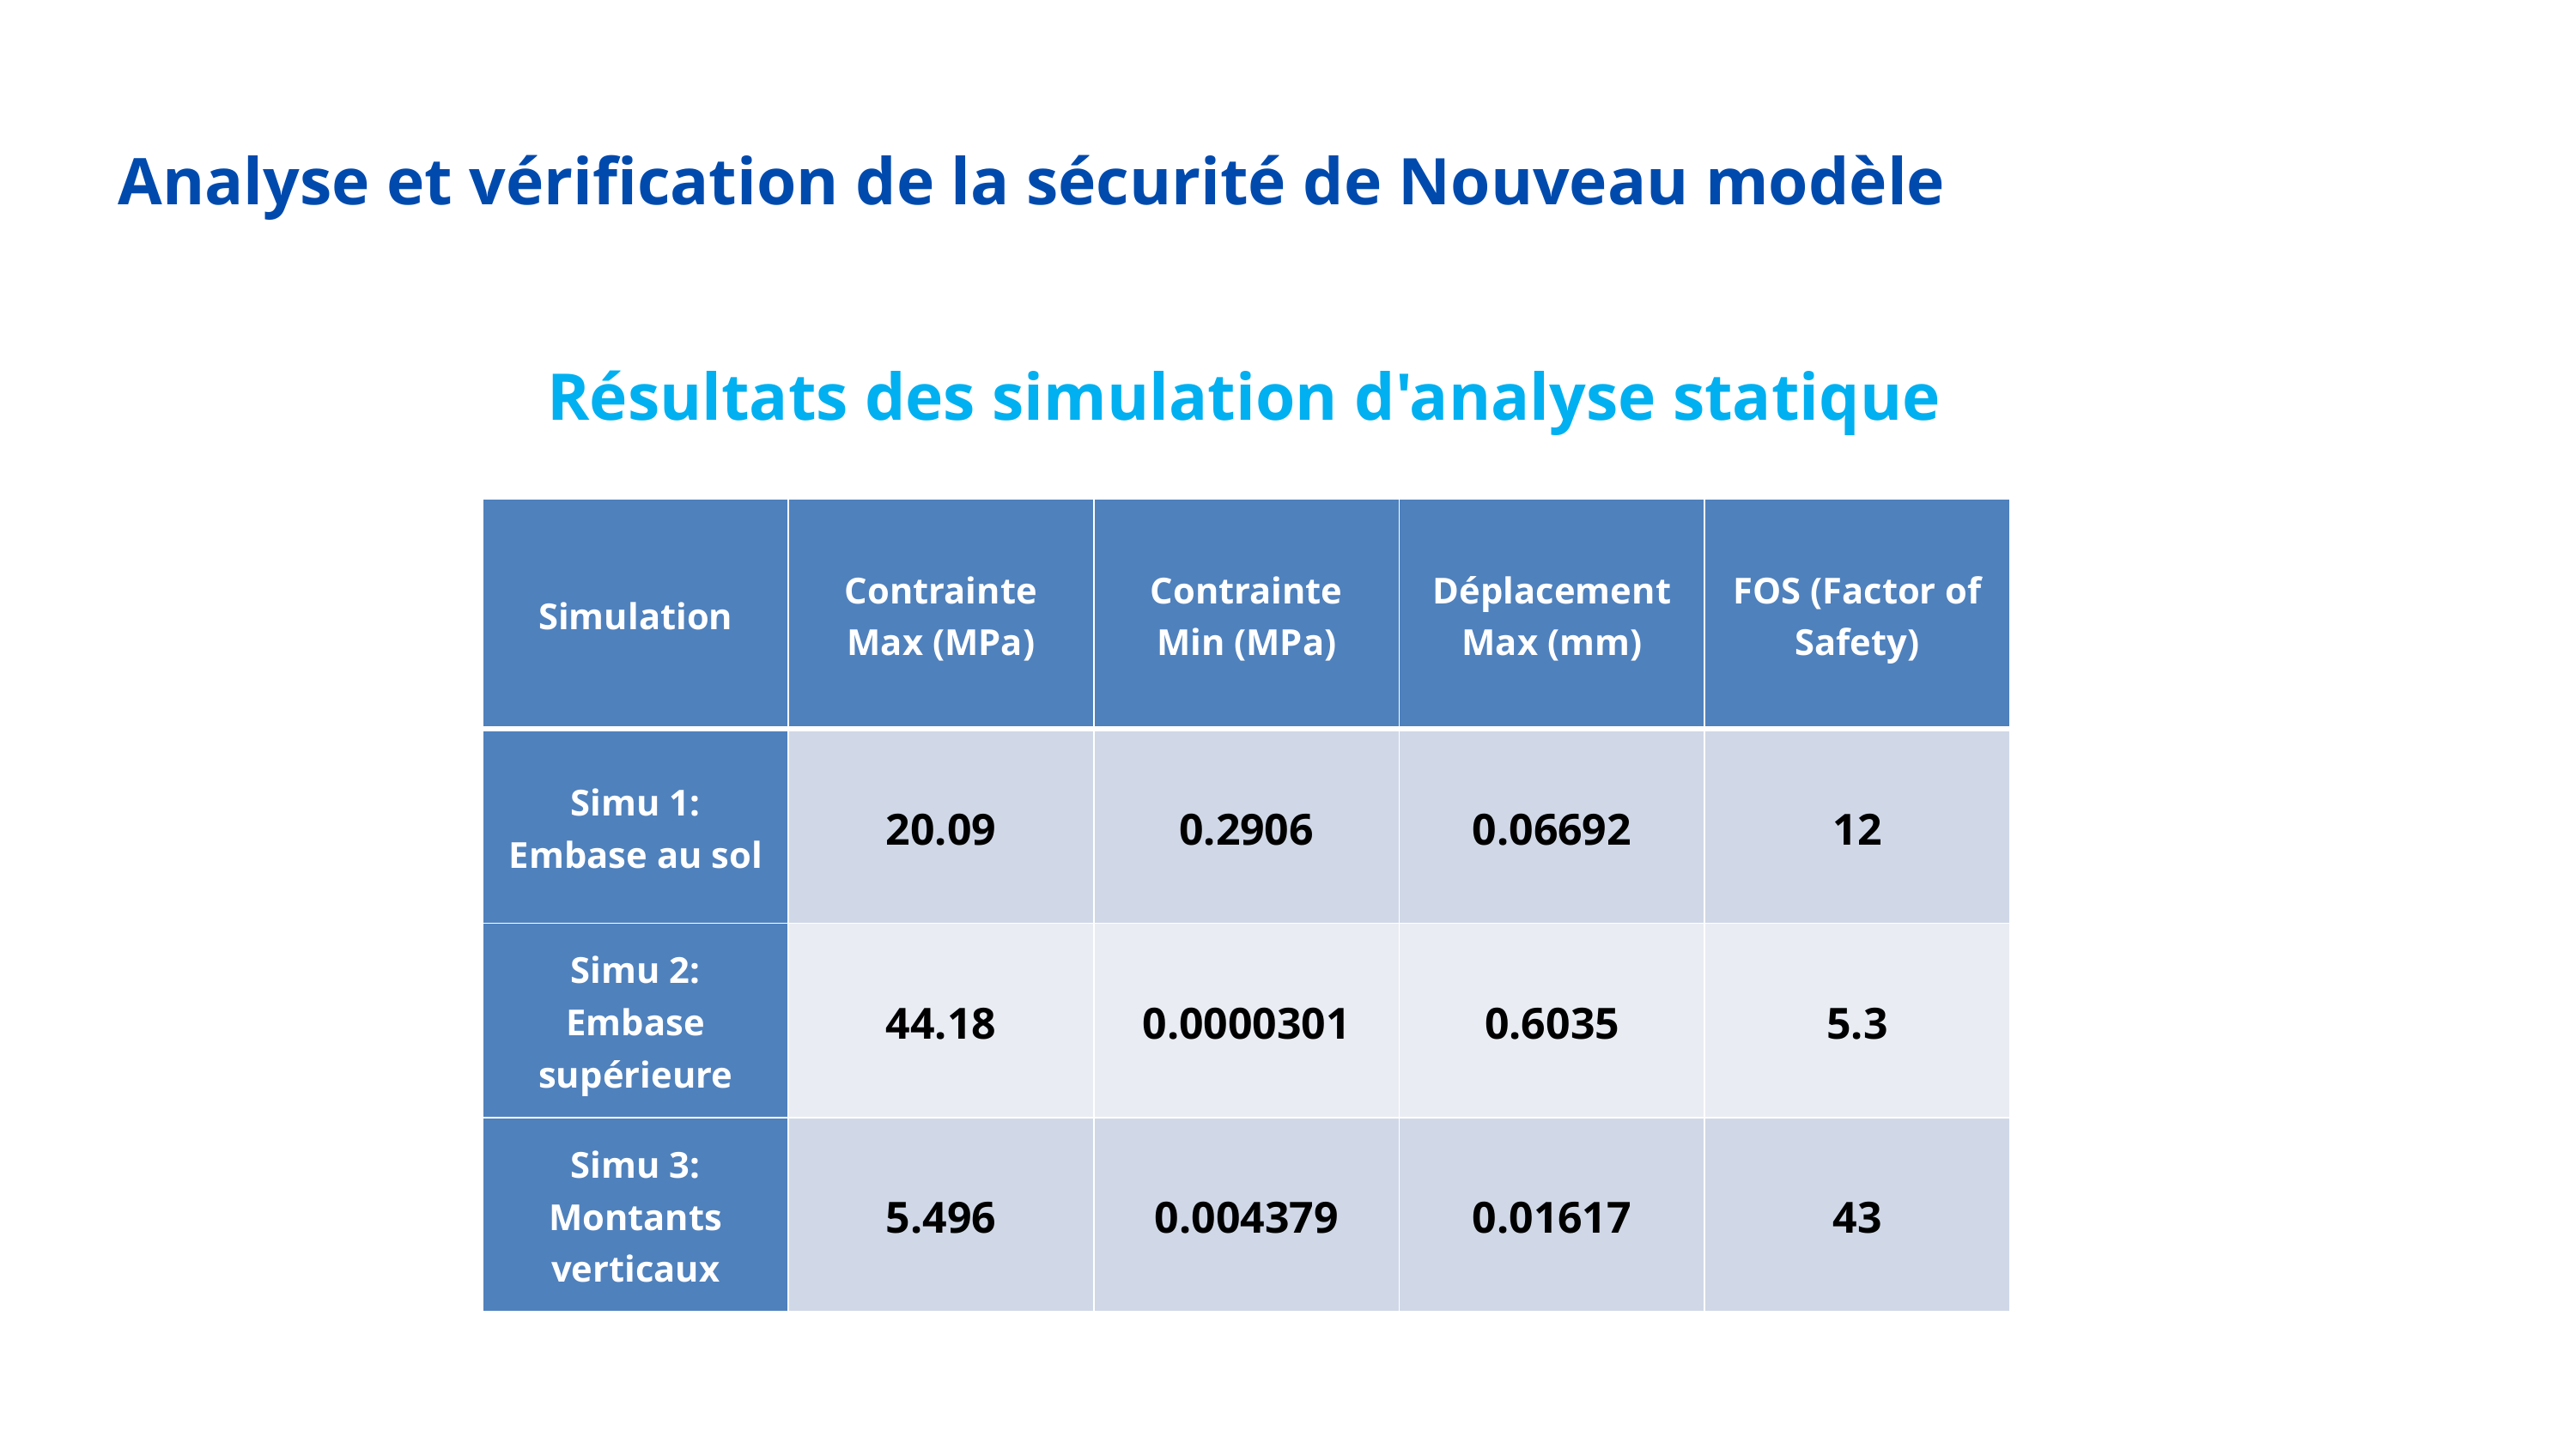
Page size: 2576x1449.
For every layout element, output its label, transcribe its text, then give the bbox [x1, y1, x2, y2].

table_cell 0.6035 [1400, 924, 1704, 1117]
table_cell Simu 2: Embase supérieure [483, 924, 787, 1117]
text_box Résultats des simulation d'analyse statique [547, 220, 2145, 433]
table_cell 0.01617 [1400, 1119, 1704, 1311]
table_cell 20.09 [789, 731, 1093, 923]
table_cell Simu 1: Embase au sol [483, 731, 787, 923]
table_cell 12 [1705, 731, 2009, 923]
table_cell 0.0000301 [1095, 924, 1399, 1117]
text_box Analyse et vérification de la sécurité de Nouveau modèle [118, 4, 2576, 218]
table_cell 43 [1705, 1119, 2009, 1311]
table_cell Simu 3: Montants verticaux [483, 1119, 787, 1311]
table_cell 0.004379 [1095, 1119, 1399, 1311]
table_header Déplacement Max (mm) [1400, 500, 1704, 726]
table_header FOS (Factor of Safety) [1705, 500, 2009, 726]
table_cell 5.3 [1705, 924, 2009, 1117]
table_cell 5.496 [789, 1119, 1093, 1311]
table_header Contrainte Max (MPa) [789, 500, 1093, 726]
table_header Contrainte Min (MPa) [1095, 500, 1399, 726]
table_cell 44.18 [789, 924, 1093, 1117]
table_header Simulation [483, 500, 787, 726]
table_cell 0.2906 [1095, 731, 1399, 923]
table_cell 0.06692 [1400, 731, 1704, 923]
